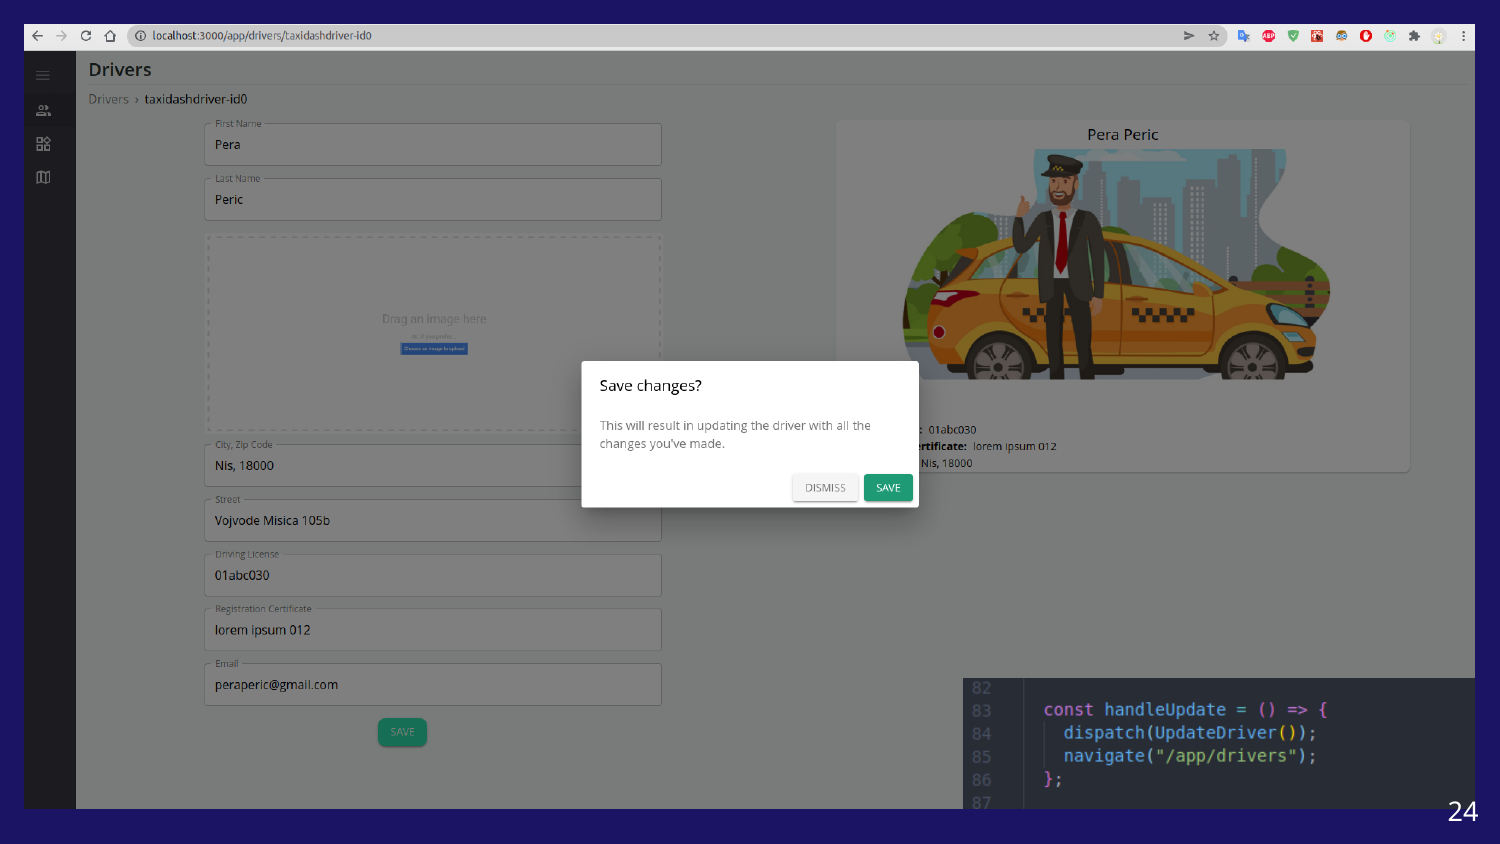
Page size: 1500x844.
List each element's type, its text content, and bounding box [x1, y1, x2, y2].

slide_number ‹#› [1403, 779, 1494, 844]
picture [24, 24, 1476, 810]
